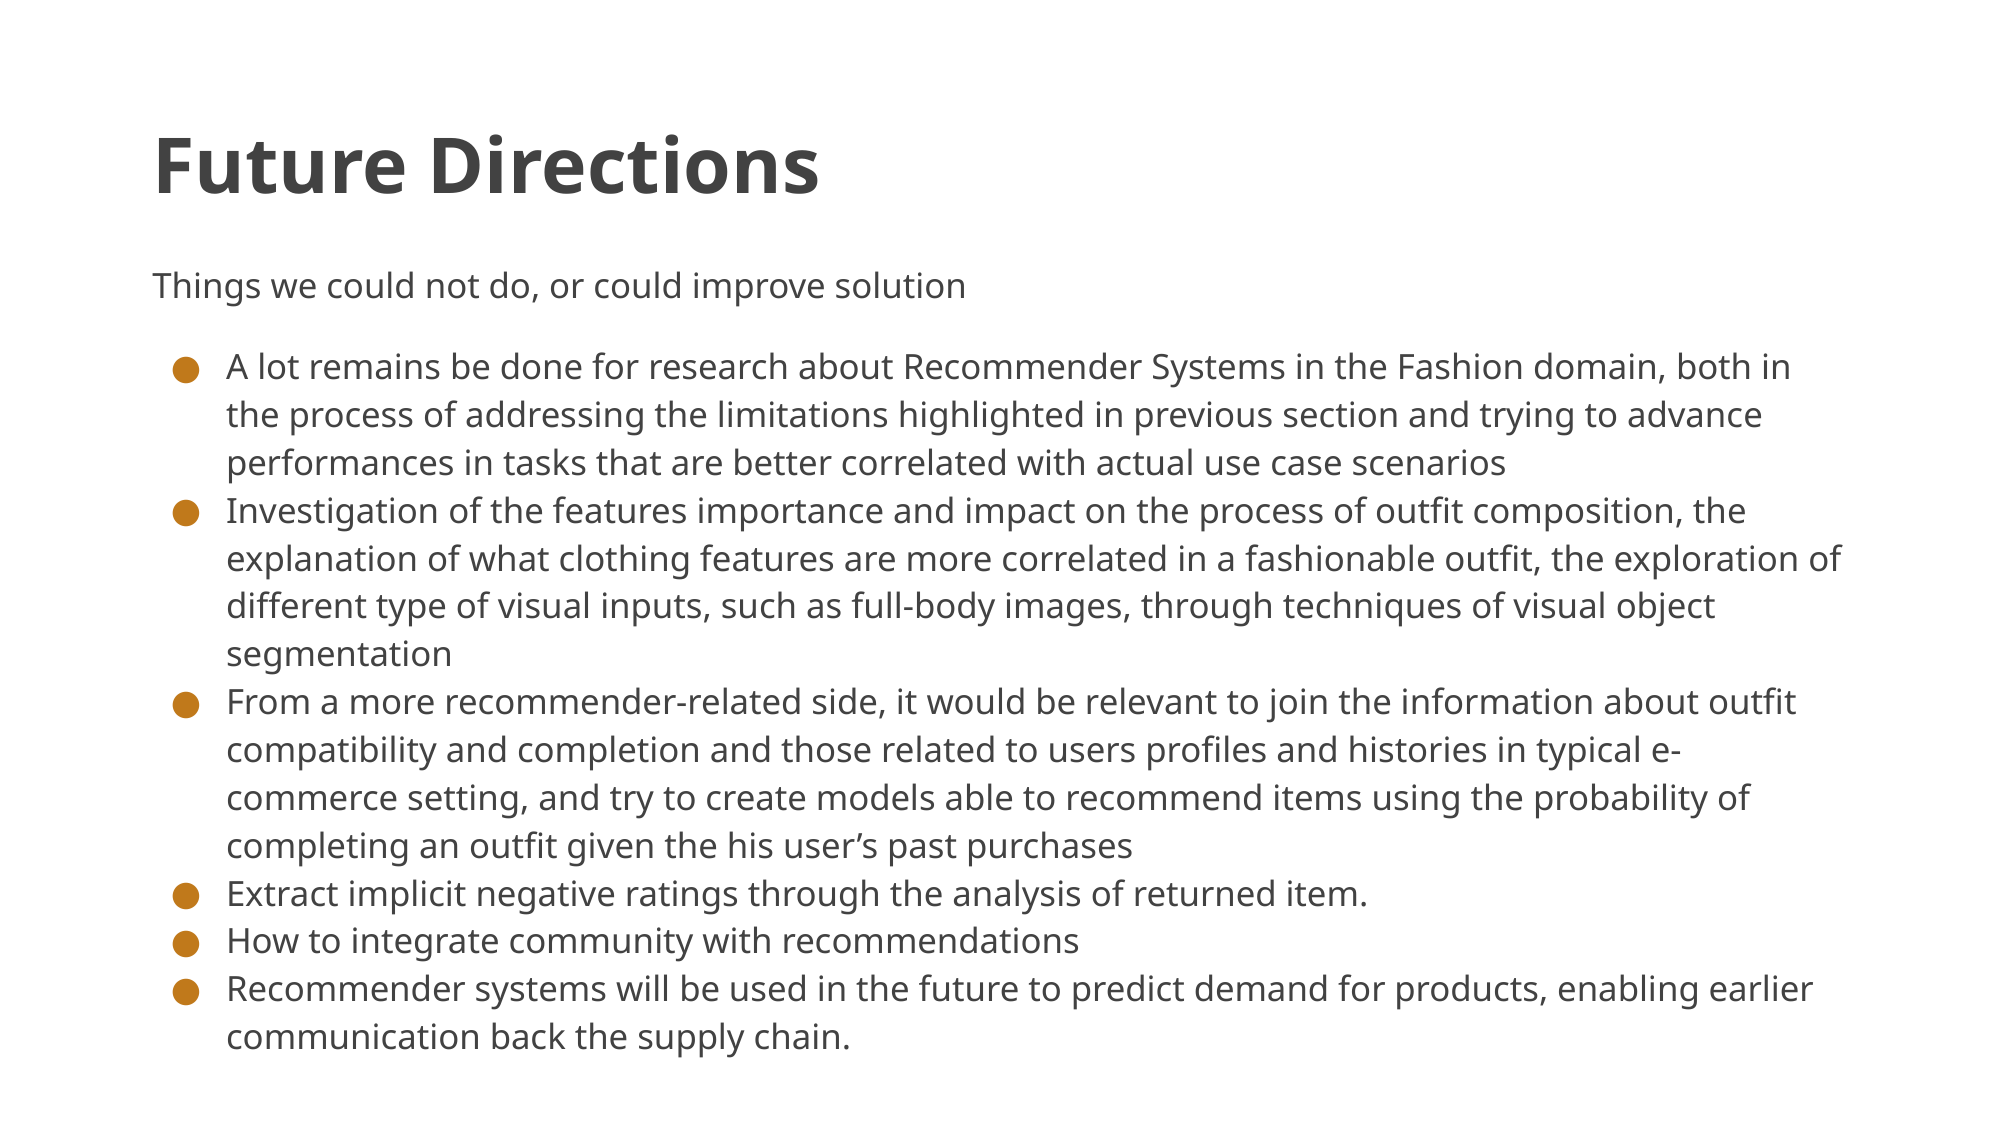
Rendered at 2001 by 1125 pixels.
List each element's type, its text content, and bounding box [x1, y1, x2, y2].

title Future Directions [137, 59, 1863, 261]
list Things we could not do, or could improve solution A lot remains be done for research about Recommender Systems in the Fashion domain, both in the process of addressing the limitations highlighted in previous section and trying to advance performances in tasks that are better correlated with actual use case scenarios Investigation of the features importance and impact on the process of outfit composition, the explanation of what clothing features are more correlated in a fashionable outfit, the exploration of different type of visual inputs, such as full-body images, through techniques of visual object segmentation From a more recommender-related side, it would be relevant to join the information about outfit compatibility and completion and those related to users profiles and histories in typical e-commerce setting, and try to create models able to recommend items using the probability of completing an outfit given the his user’s past purchases Extract implicit negative ratings through the analysis of returned item. How to integrate community with recommendations Recommender systems will be used in the future to predict demand for products, enabling earlier communication back the supply chain. [137, 261, 1863, 1069]
